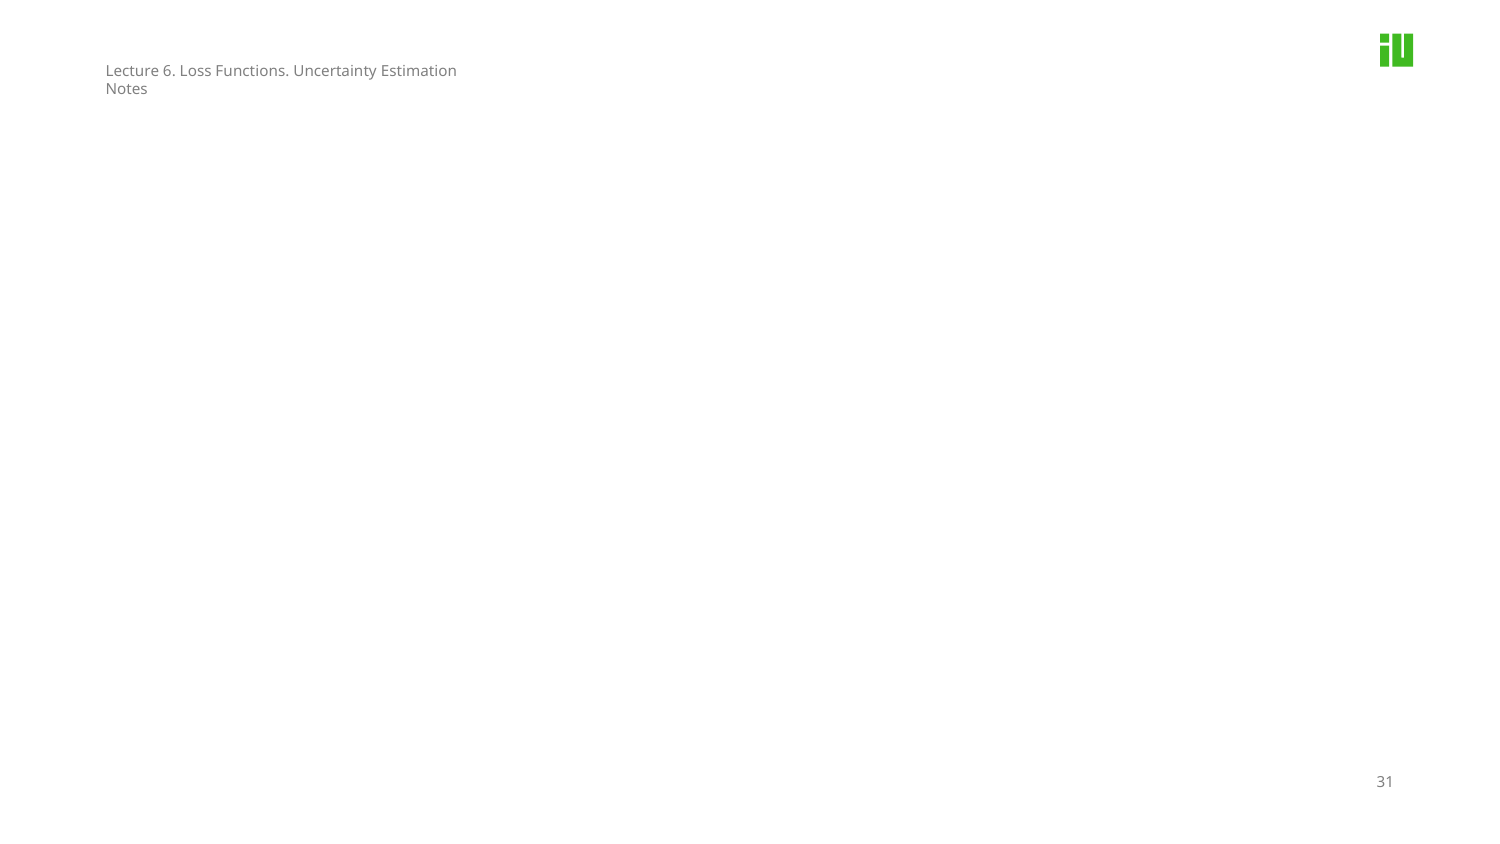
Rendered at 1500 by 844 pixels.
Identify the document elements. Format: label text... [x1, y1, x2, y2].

text_box 31 [1071, 759, 1410, 805]
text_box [1380, 33, 1414, 67]
text_box Lecture 6. Loss Functions. Uncertainty Estimation Notes [98, 57, 605, 102]
